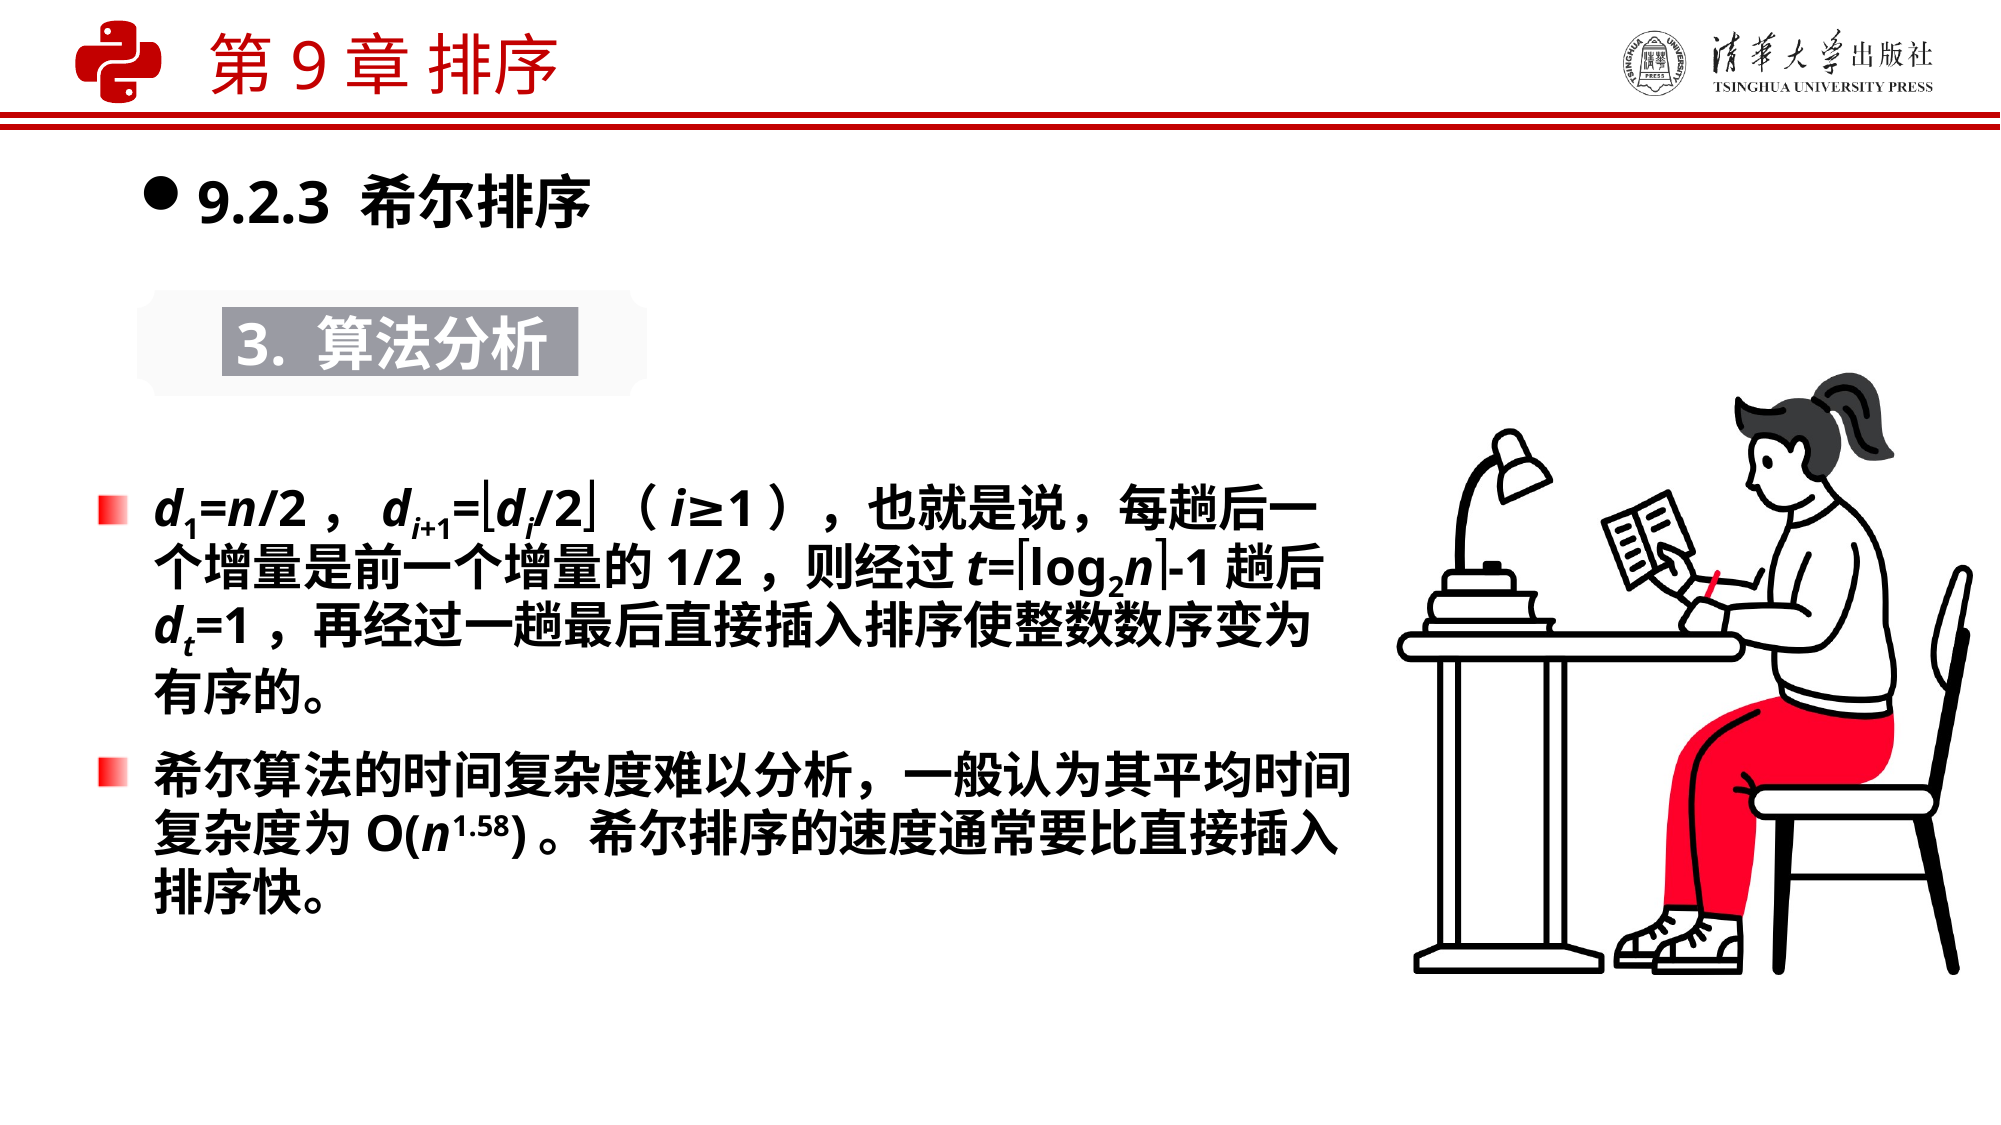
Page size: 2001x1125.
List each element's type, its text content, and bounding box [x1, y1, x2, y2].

text_box d1=n/2，di+1=di/2（i≥1），也就是说，每趟后一个增量是前一个增量的1/2，则经过t=log2n-1趟后dt=1，再经过一趟最后直接插入排序使整数数序变为有序的。 希尔算法的时间复杂度难以分析，一般认为其平均时间复杂度为O(n1.58)。希尔排序的速度通常要比直接插入排序快。 [72, 468, 1374, 939]
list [1374, 328, 2000, 999]
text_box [137, 290, 648, 397]
picture [96, 493, 132, 529]
picture [96, 755, 132, 791]
text_box 第9章 排序 [193, 15, 1037, 110]
text_box 9.2.3 希尔排序 [124, 157, 752, 243]
